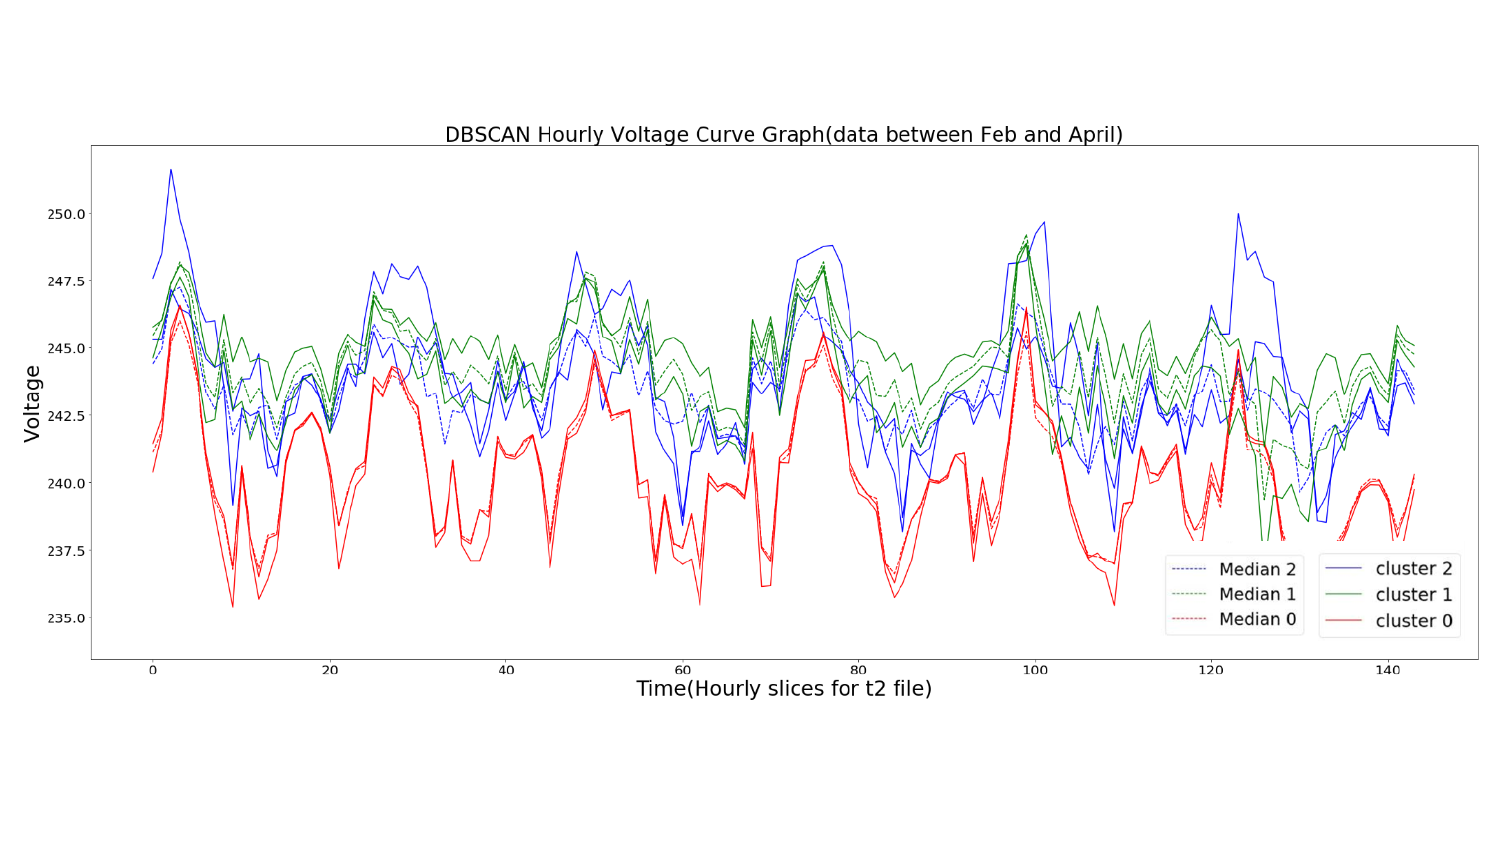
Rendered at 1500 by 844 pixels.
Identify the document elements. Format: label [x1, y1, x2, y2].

picture [0, 114, 1500, 729]
